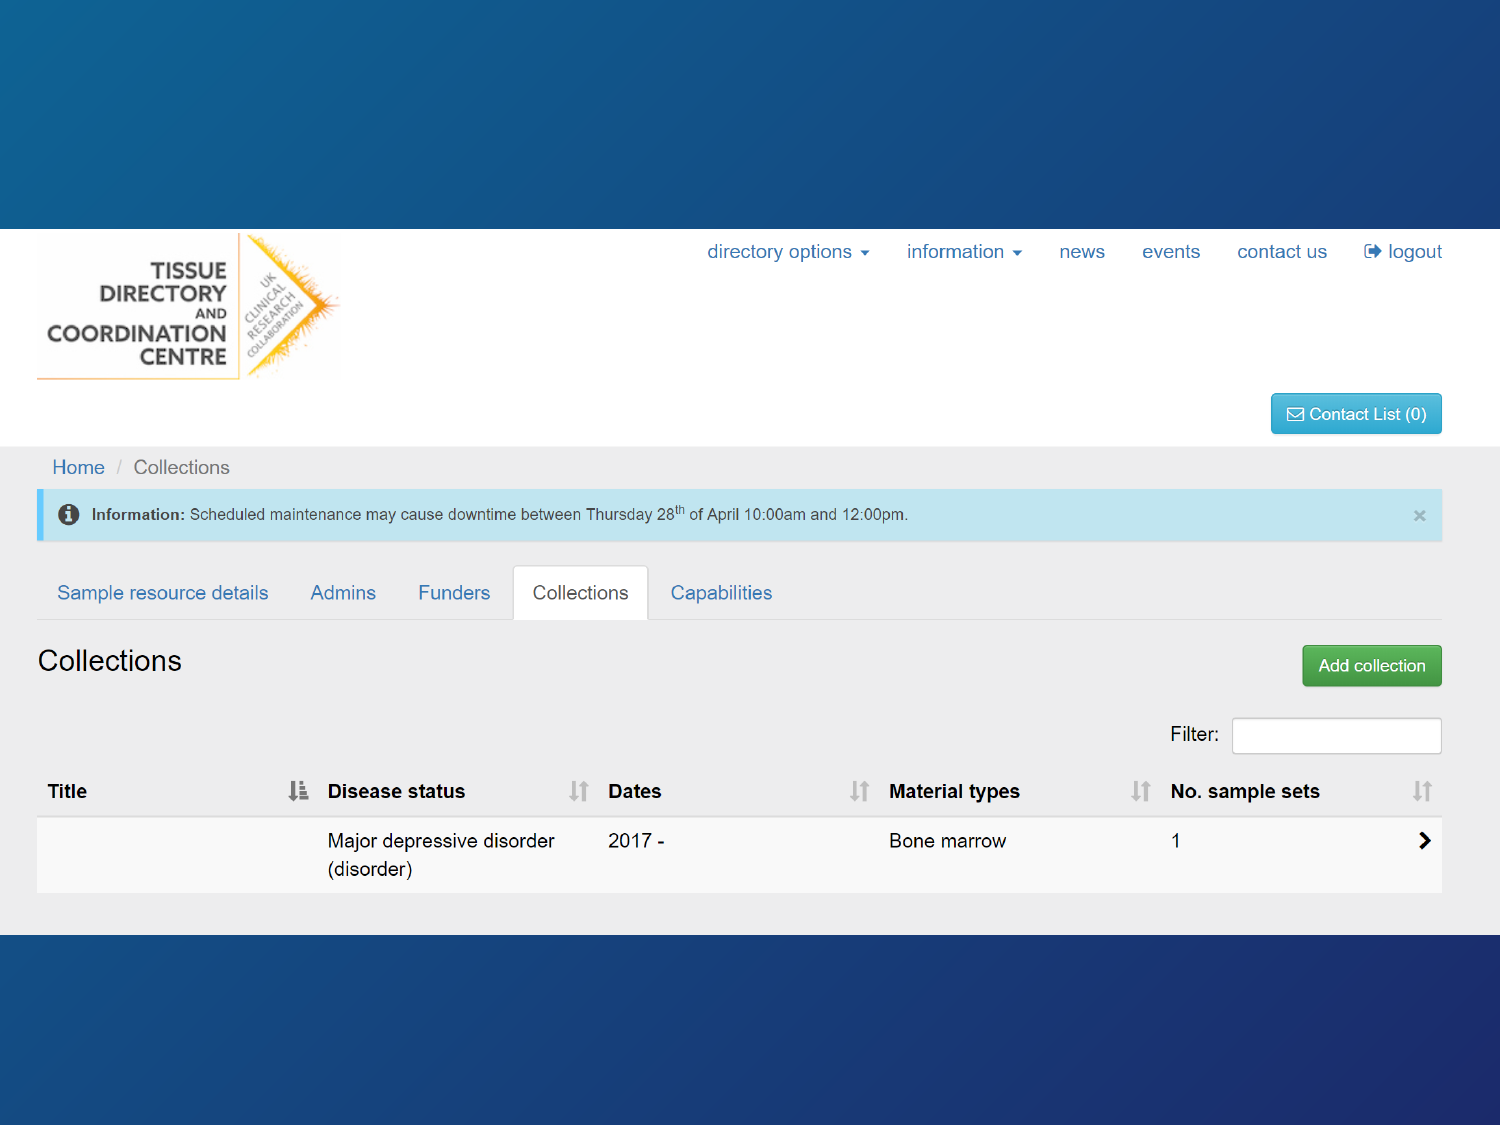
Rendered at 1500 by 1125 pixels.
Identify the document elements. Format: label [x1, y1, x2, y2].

picture [0, 229, 1500, 935]
